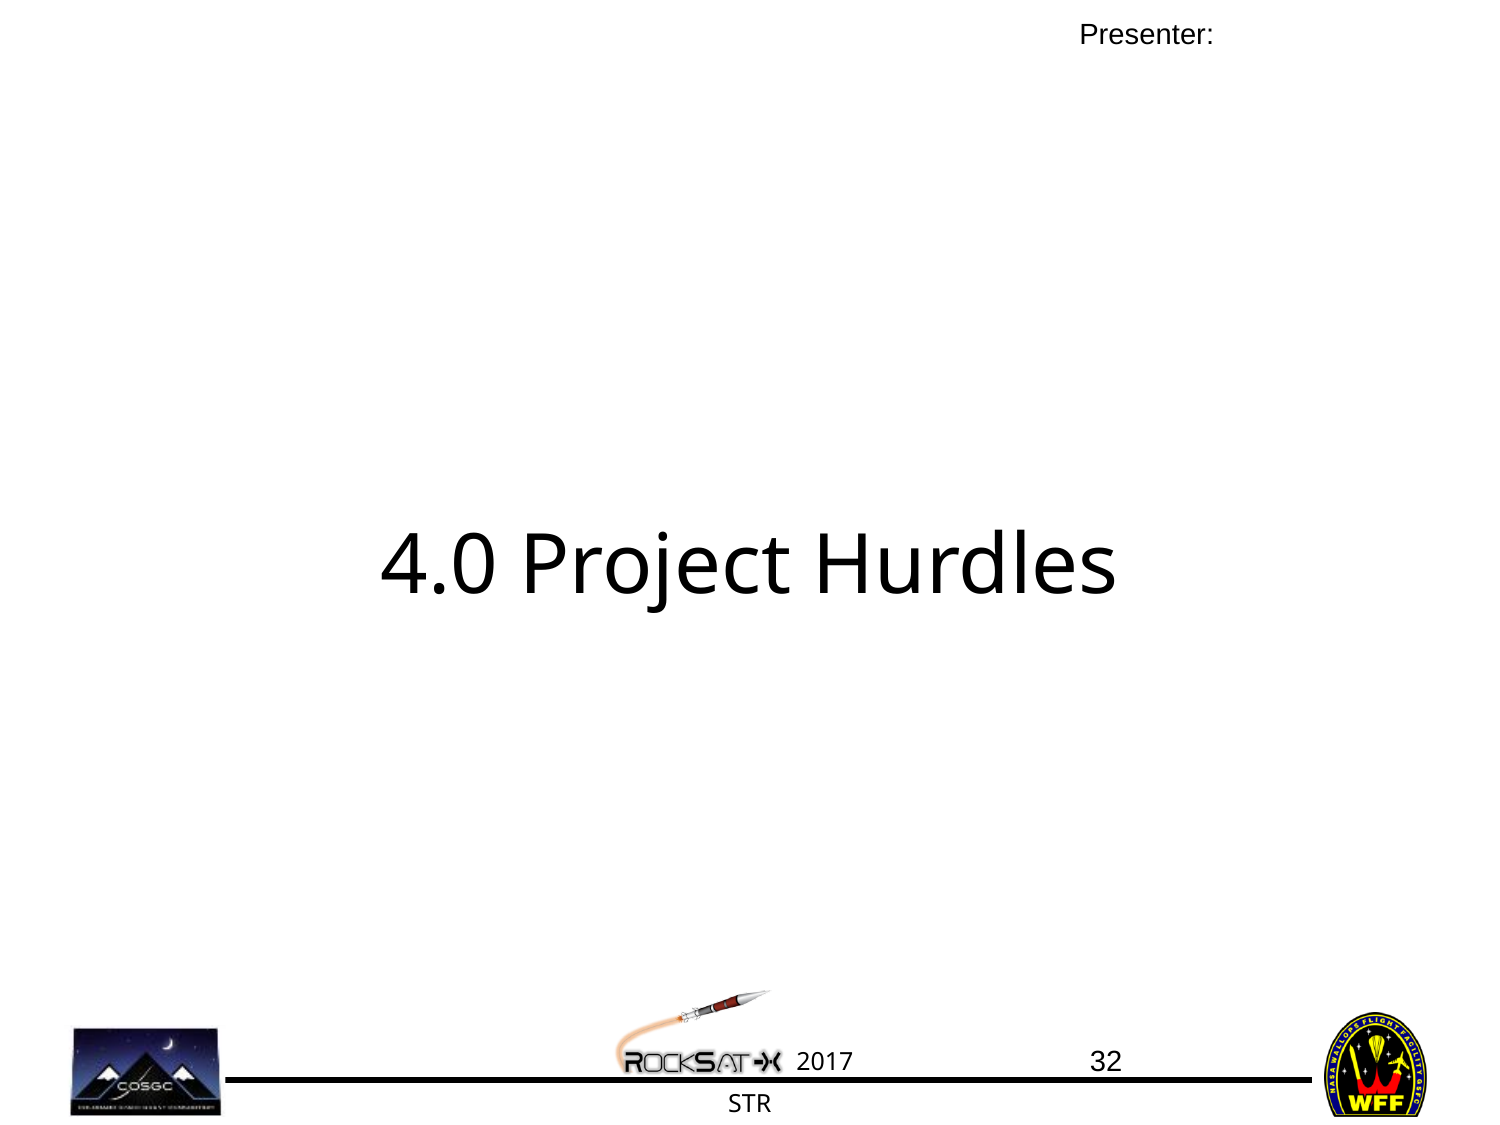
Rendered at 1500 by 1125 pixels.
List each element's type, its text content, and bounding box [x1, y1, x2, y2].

title 4.0 Project Hurdles [112, 495, 1388, 719]
picture [64, 1025, 226, 1117]
slide_number ‹#› [1074, 1034, 1425, 1113]
picture [600, 984, 804, 1075]
picture [1324, 1012, 1427, 1117]
